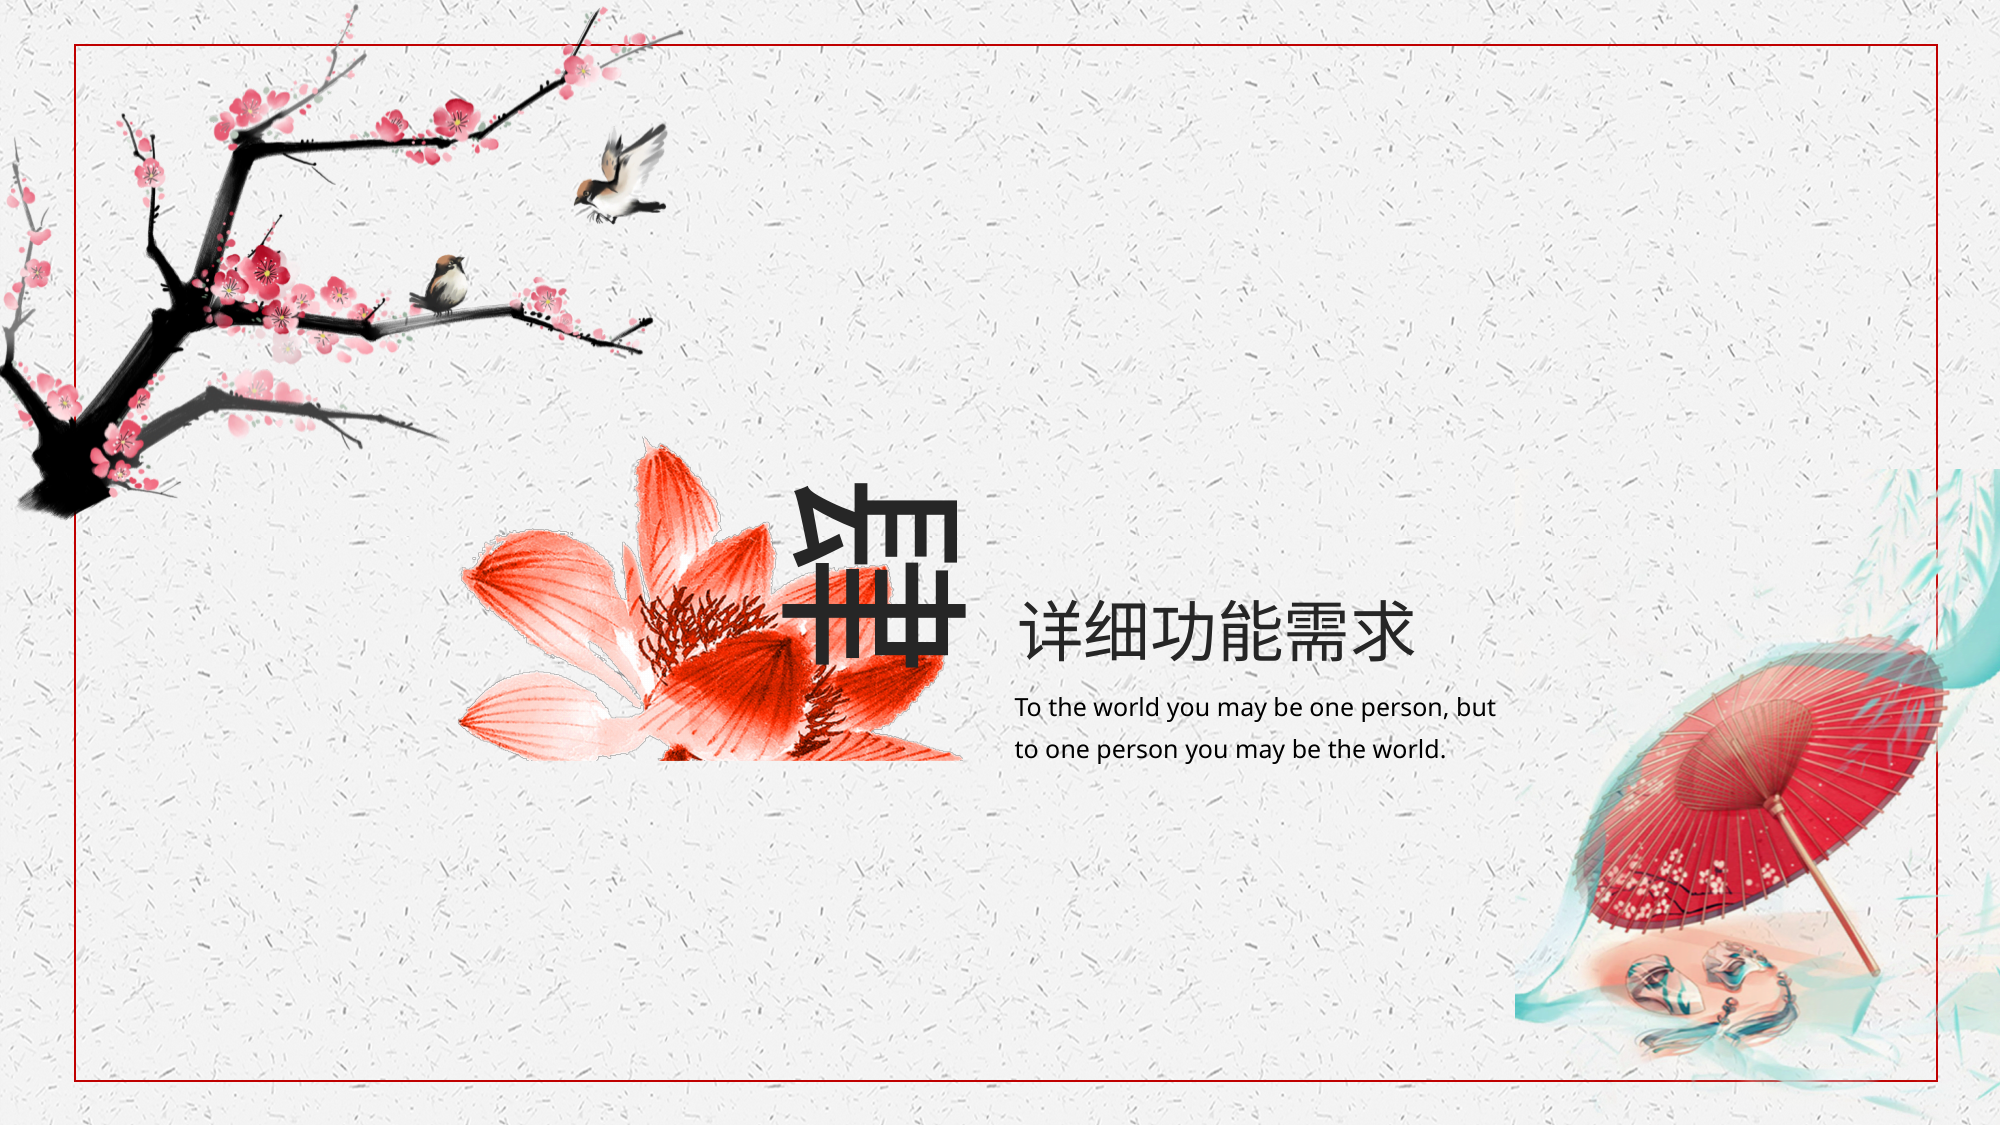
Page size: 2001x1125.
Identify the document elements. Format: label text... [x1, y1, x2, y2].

text_box To the world you may be one person, but to one person you may be the world. [1007, 672, 1515, 771]
text_box 详细功能需求 [1007, 582, 1443, 678]
text_box [74, 533, 1515, 1082]
text_box 肆 [872, 460, 1007, 774]
picture [0, 0, 2000, 1125]
text_box [754, 44, 1938, 672]
